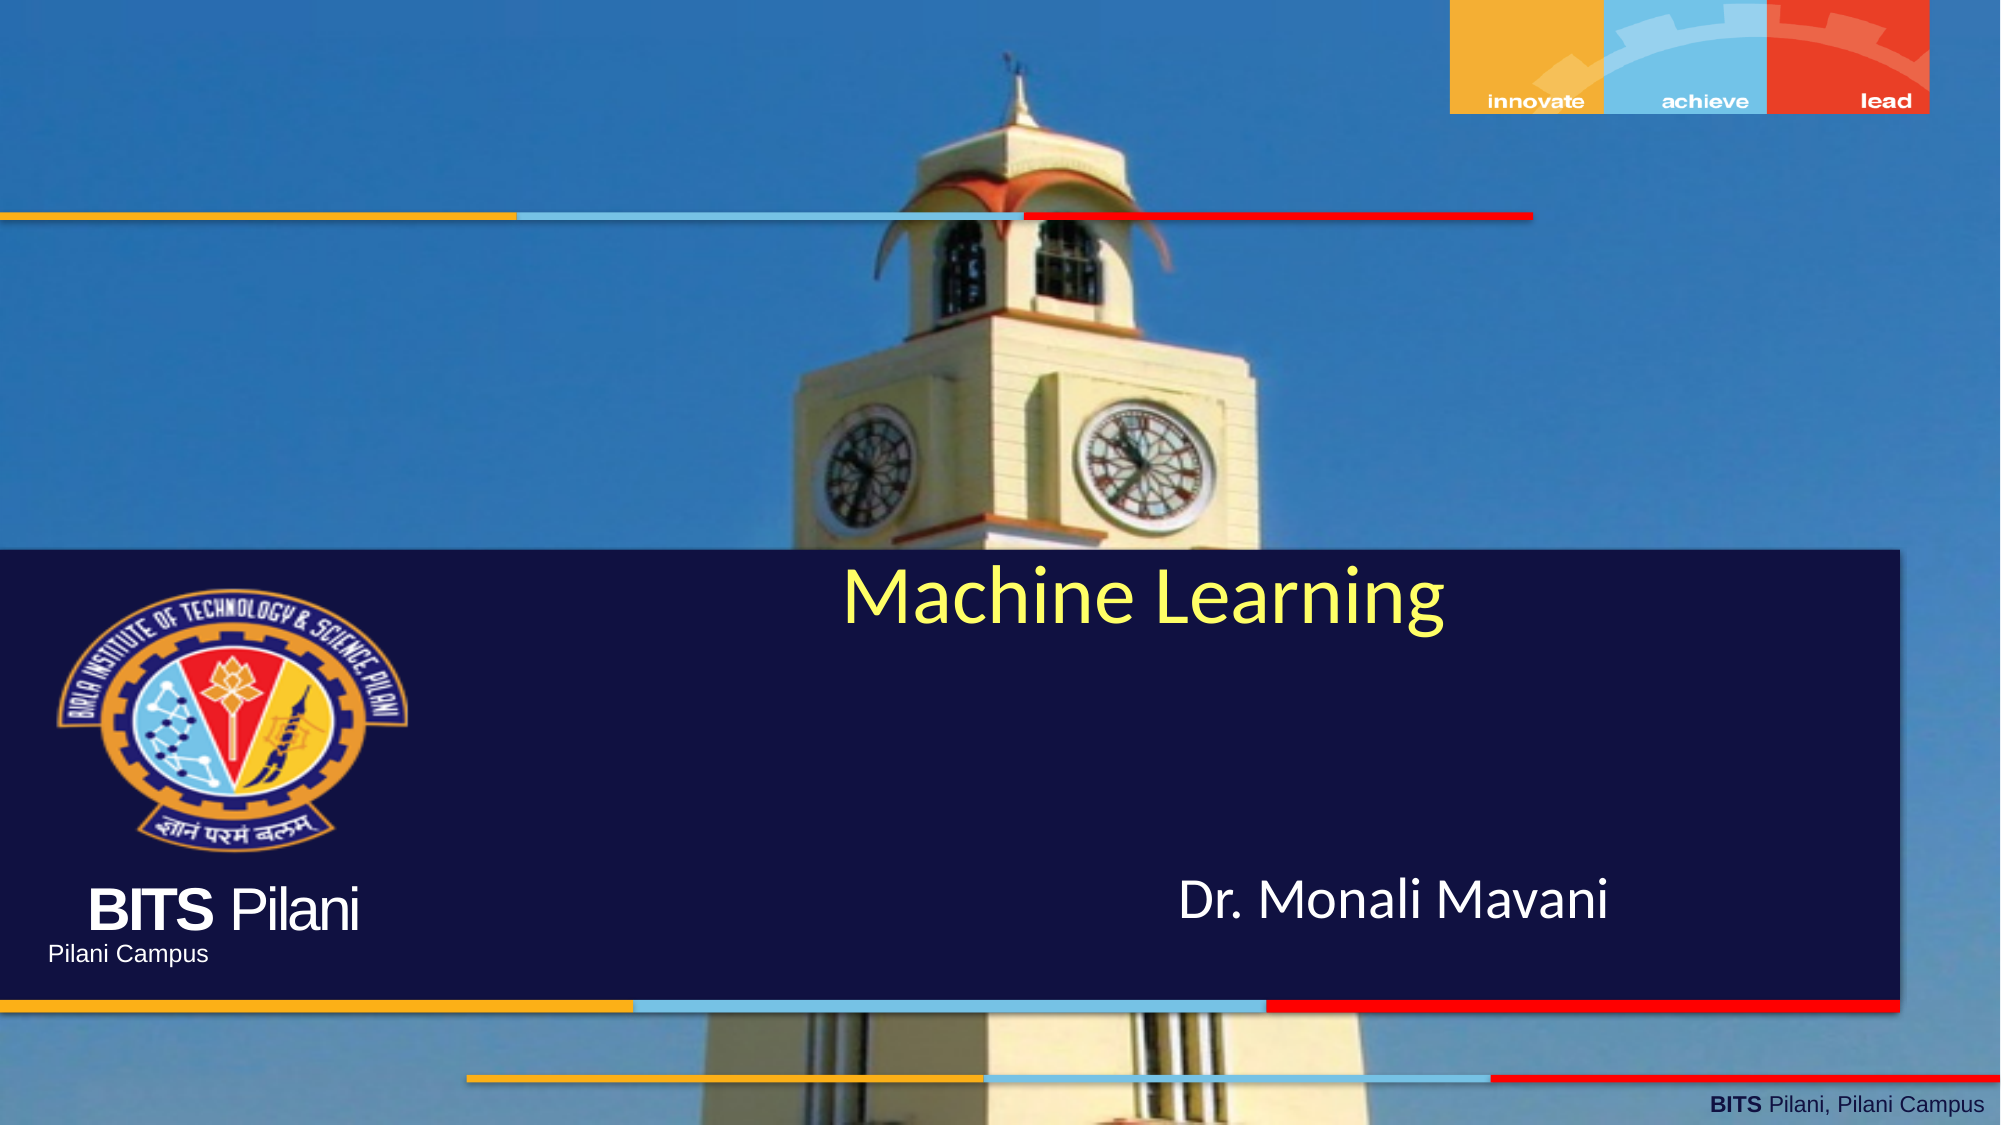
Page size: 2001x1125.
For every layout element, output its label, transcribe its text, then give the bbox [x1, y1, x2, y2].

picture [0, 0, 2001, 1125]
list Dr. Monali Mavani [675, 812, 1625, 975]
title Machine Learning [637, 549, 1650, 725]
